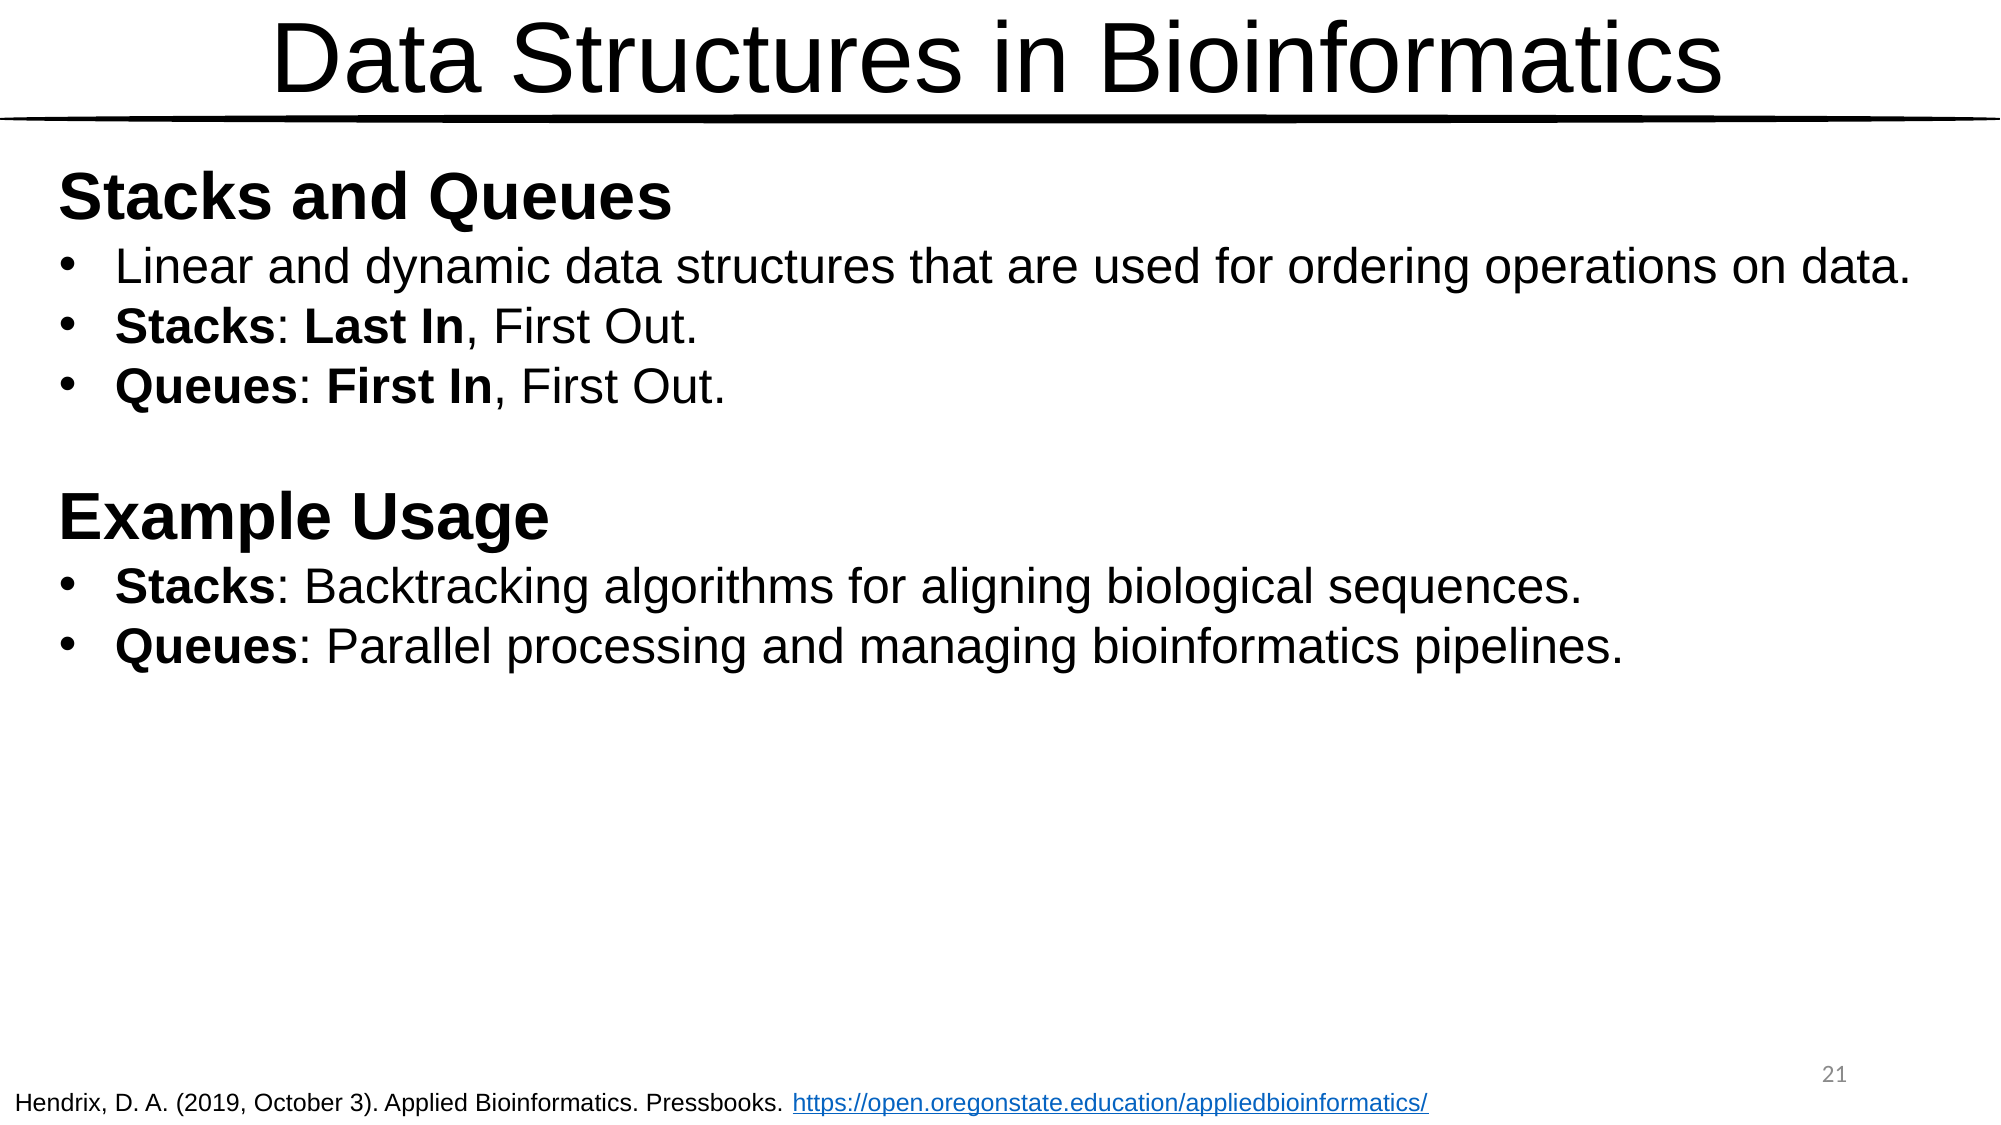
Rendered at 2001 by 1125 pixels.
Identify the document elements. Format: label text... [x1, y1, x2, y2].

text_box Stacks and Queues Linear and dynamic data structures that are used for ordering operations on data. Stacks: Last In, First Out. Queues: First In, First Out. Example Usage Stacks: Backtracking algorithms for aligning biological sequences. Queues: Parallel processing and managing bioinformatics pipelines. [43, 145, 1957, 741]
text_box [0, 115, 2000, 123]
text_box Hendrix, D. A. (2019, October 3). Applied Bioinformatics. Pressbooks. https://open.oregonstate.education/appliedbioinformatics/ [0, 1078, 1494, 1124]
title Data Structures in Bioinformatics [135, 1, 1861, 116]
slide_number 21 [1412, 1042, 1863, 1103]
